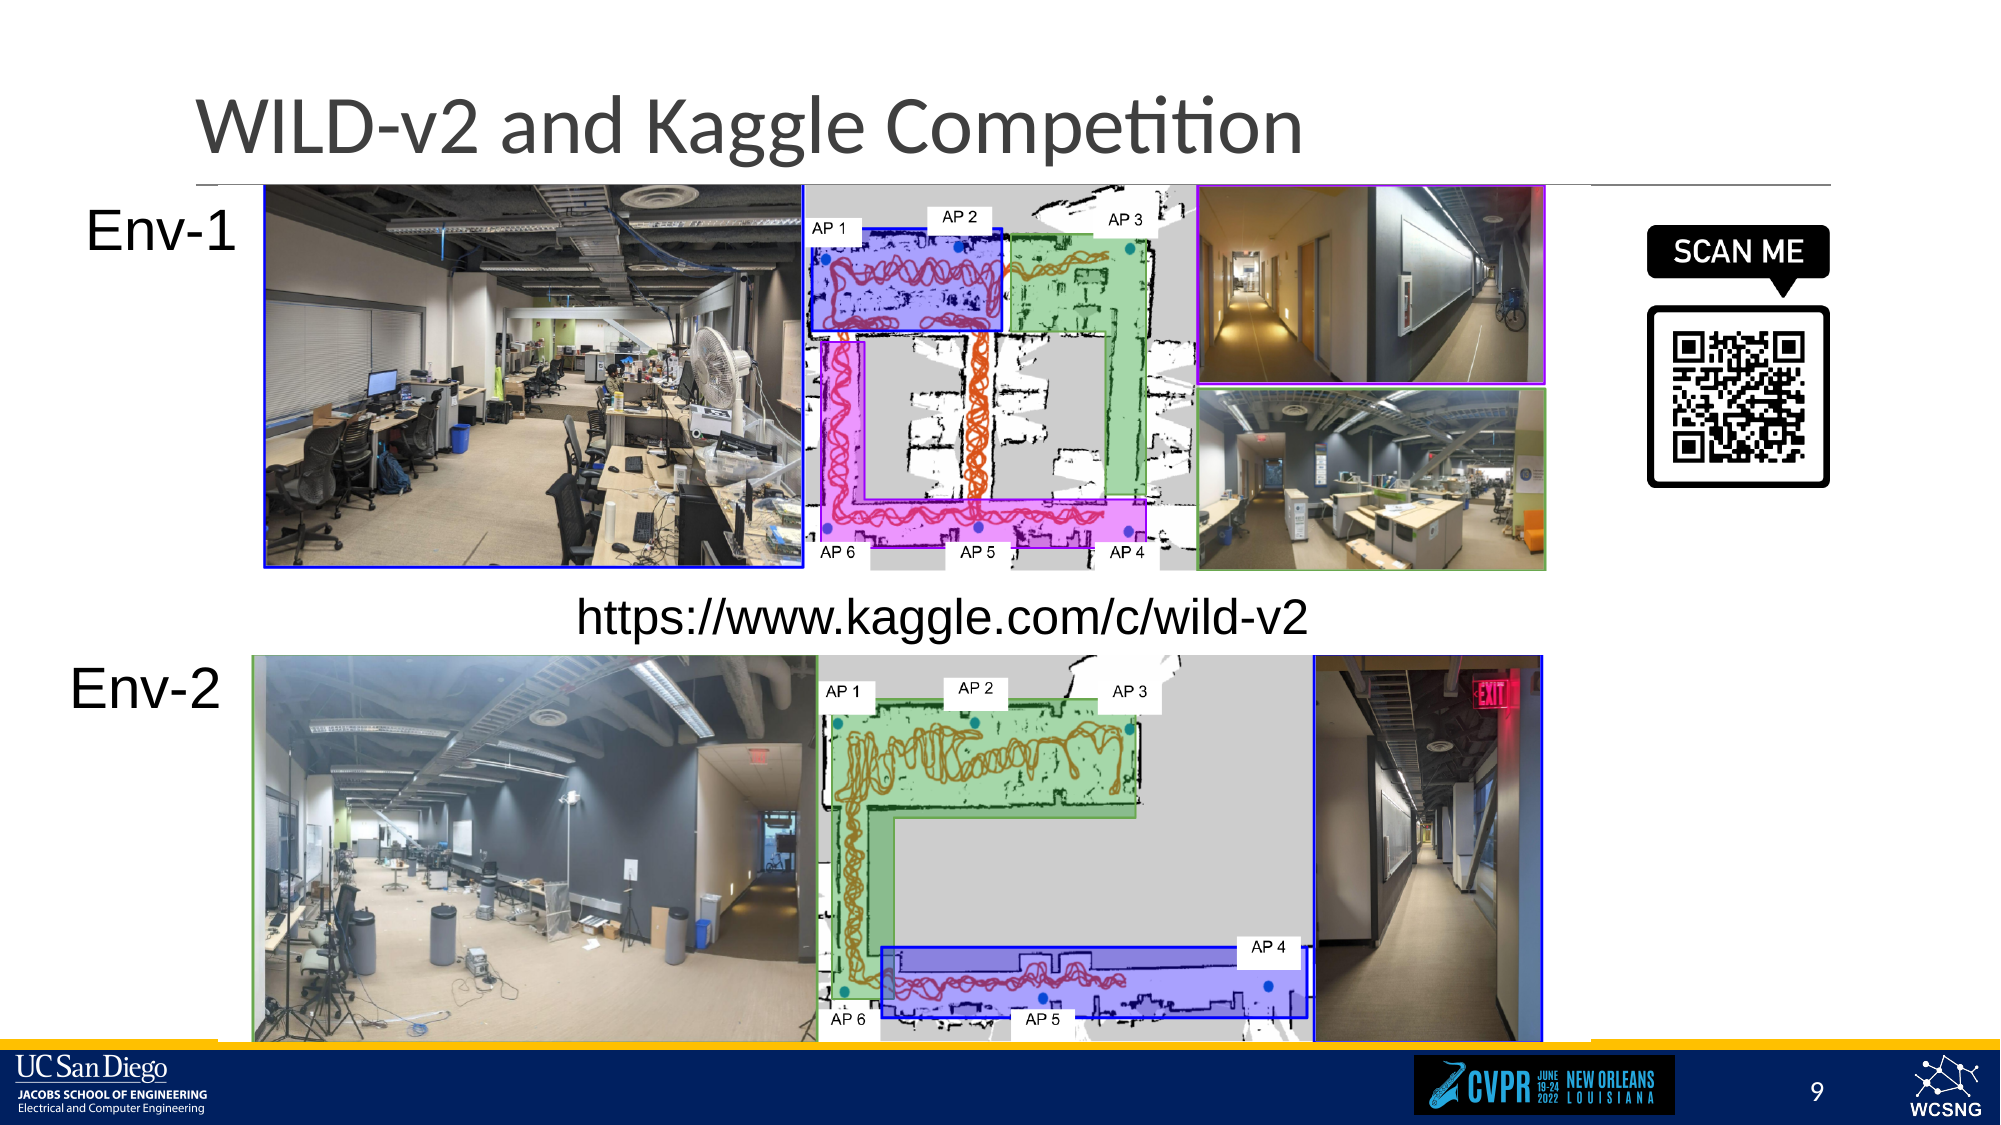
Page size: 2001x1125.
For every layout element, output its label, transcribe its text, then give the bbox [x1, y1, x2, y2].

picture [218, 655, 1591, 1042]
picture [1646, 224, 1831, 488]
picture [1910, 1054, 1984, 1121]
slide_number 9 [1624, 1059, 1840, 1120]
picture [15, 1054, 207, 1115]
text_box Env-1 [34, 185, 216, 270]
text_box https://www.kaggle.com/c/wild-v2 [418, 579, 1467, 653]
title WILD-v2 and Kaggle Competition [180, 47, 1830, 179]
picture [1414, 1055, 1675, 1115]
text_box Env-2 [18, 642, 273, 728]
picture [218, 184, 1591, 571]
